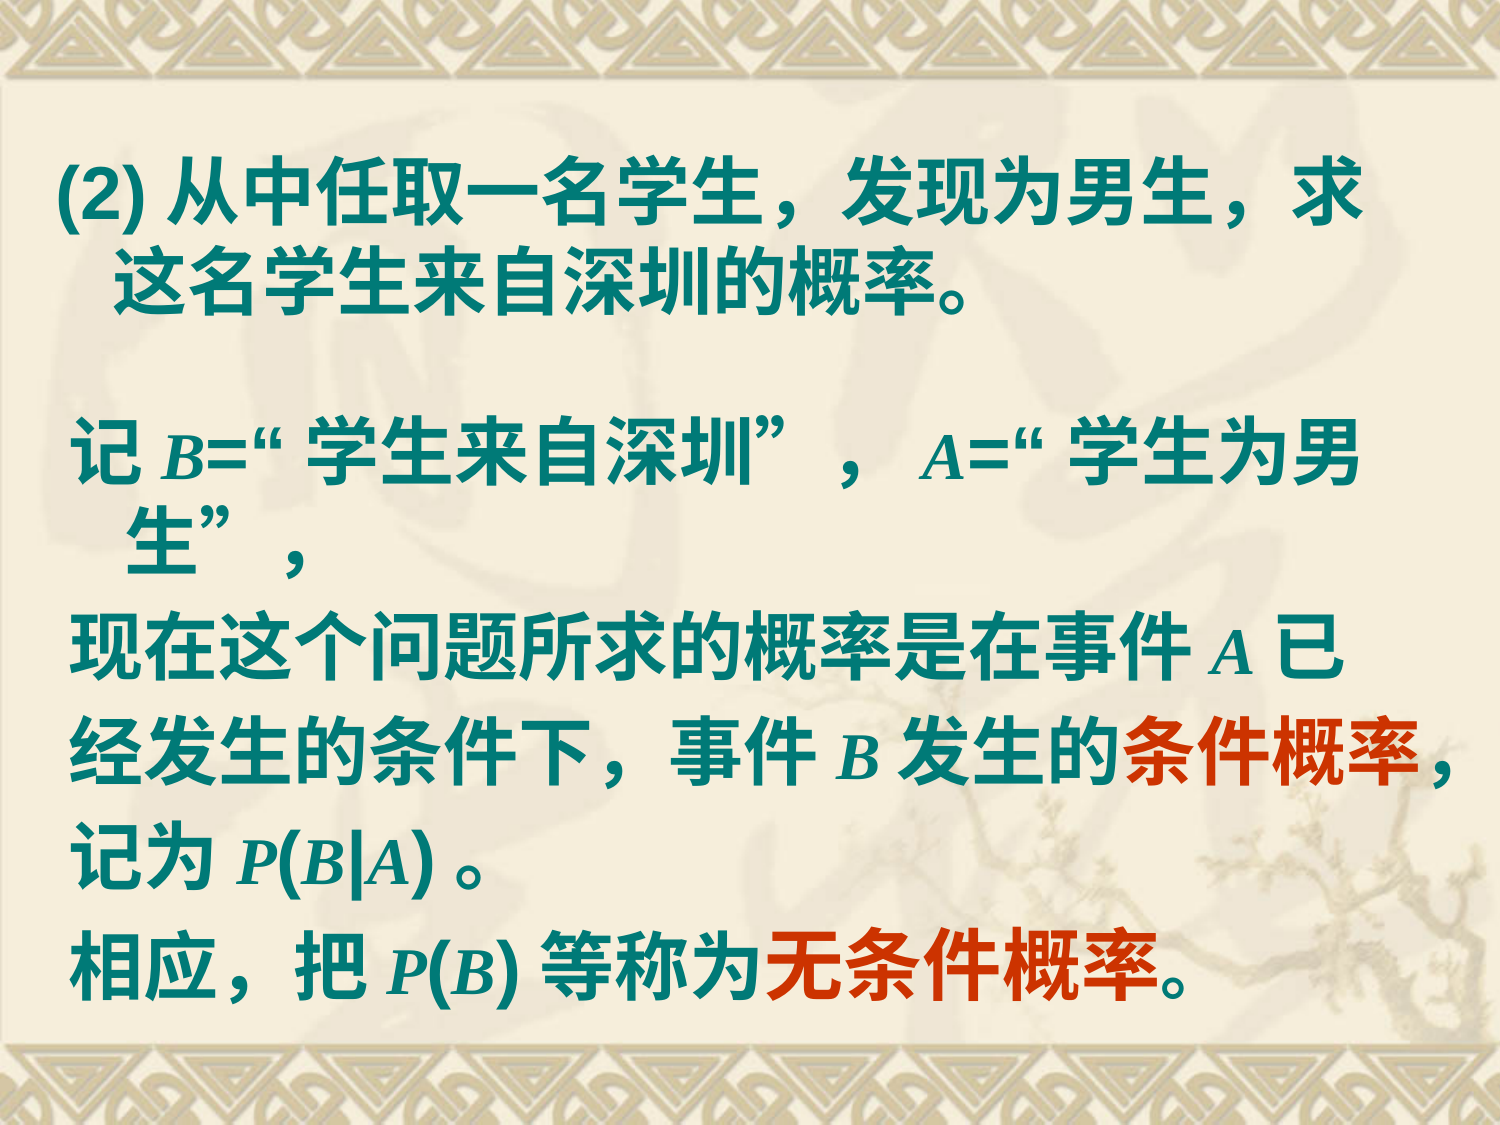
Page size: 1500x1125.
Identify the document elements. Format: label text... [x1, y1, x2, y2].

text_box (2)从中任取一名学生，发现为男生，求这名学生来自深圳的概率。 [41, 137, 1400, 374]
list 记B=“学生来自深圳”，A=“学生为男生”， 现在这个问题所求的概率是在事件A已 经发生的条件下，事件B发生的条件概率， 记为P(B|A)。 相应，把P(B)等称为无条件概率。 [53, 397, 1500, 1125]
picture [0, 0, 1500, 1125]
